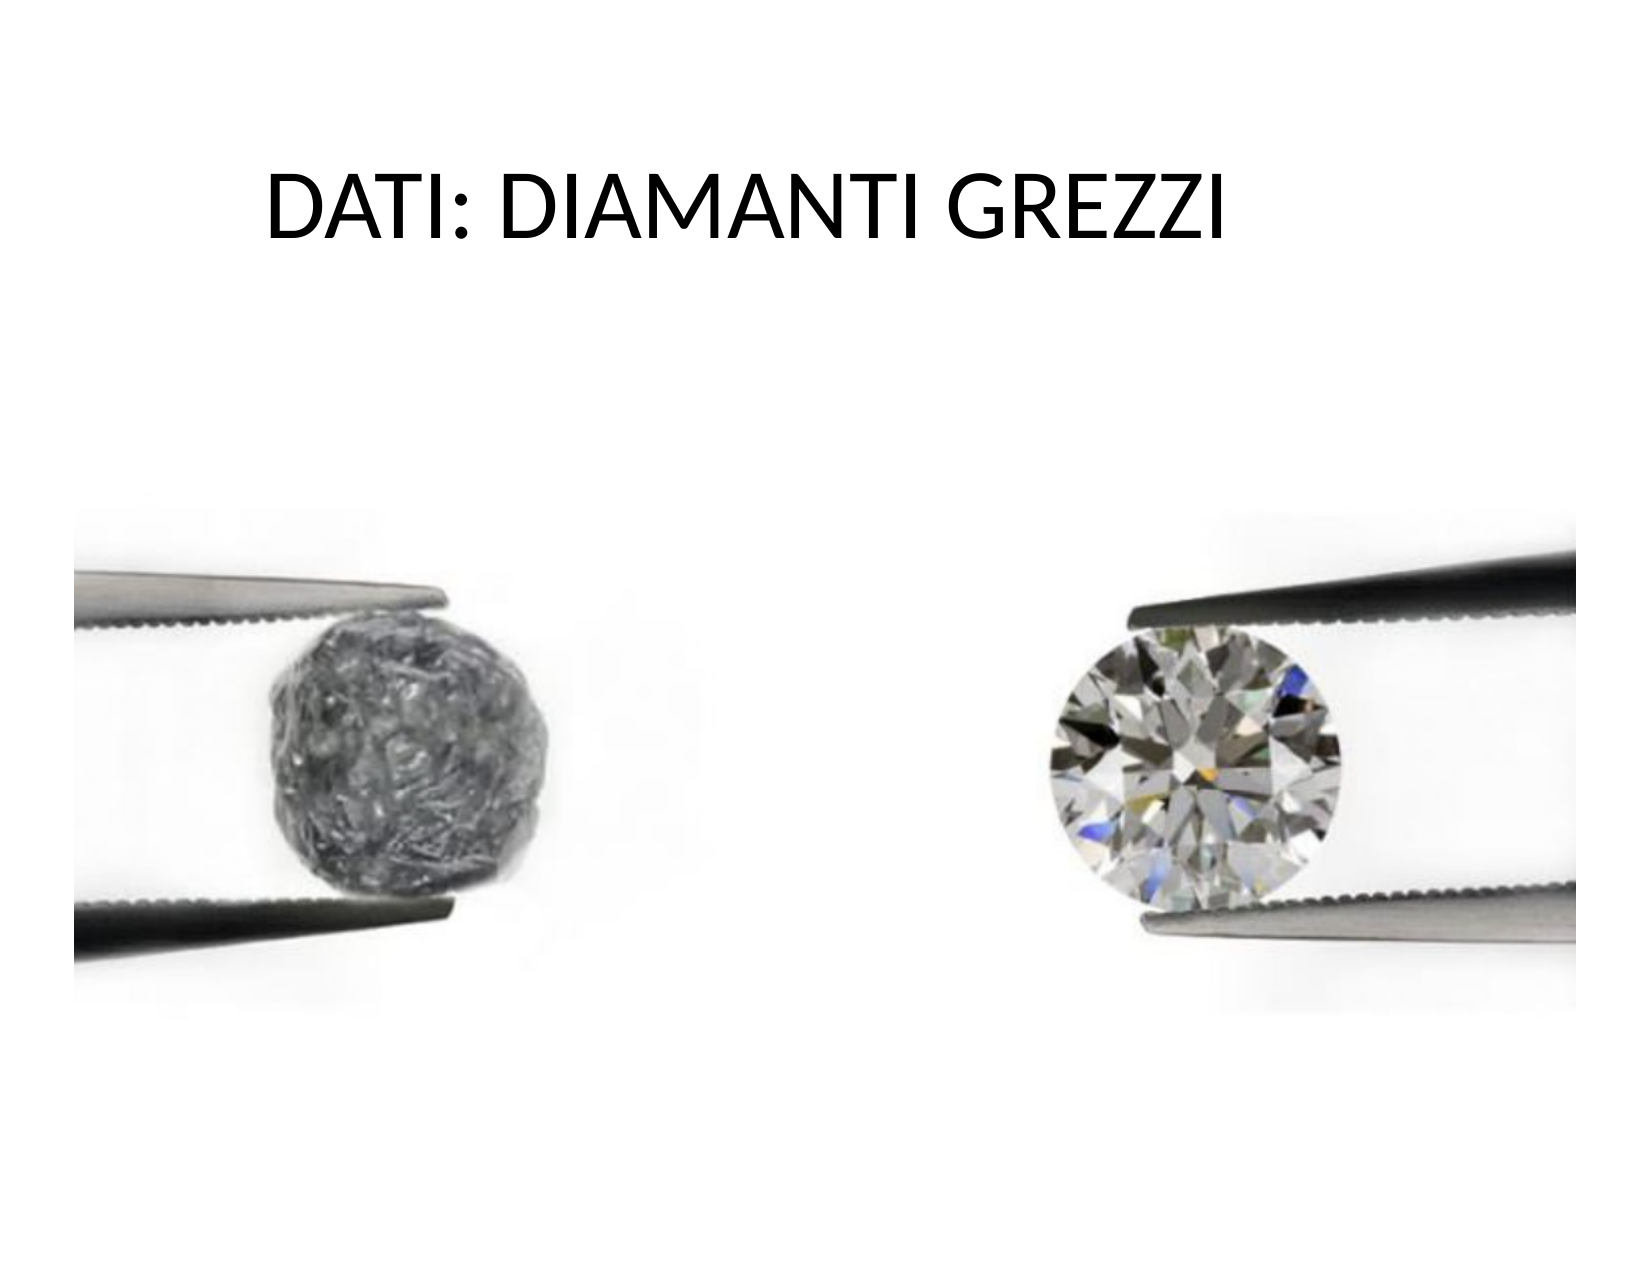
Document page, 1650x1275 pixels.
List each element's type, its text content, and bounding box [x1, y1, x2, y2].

picture [73, 287, 1576, 1044]
text_box DATI: DIAMANTI GREZZI [249, 131, 1525, 266]
